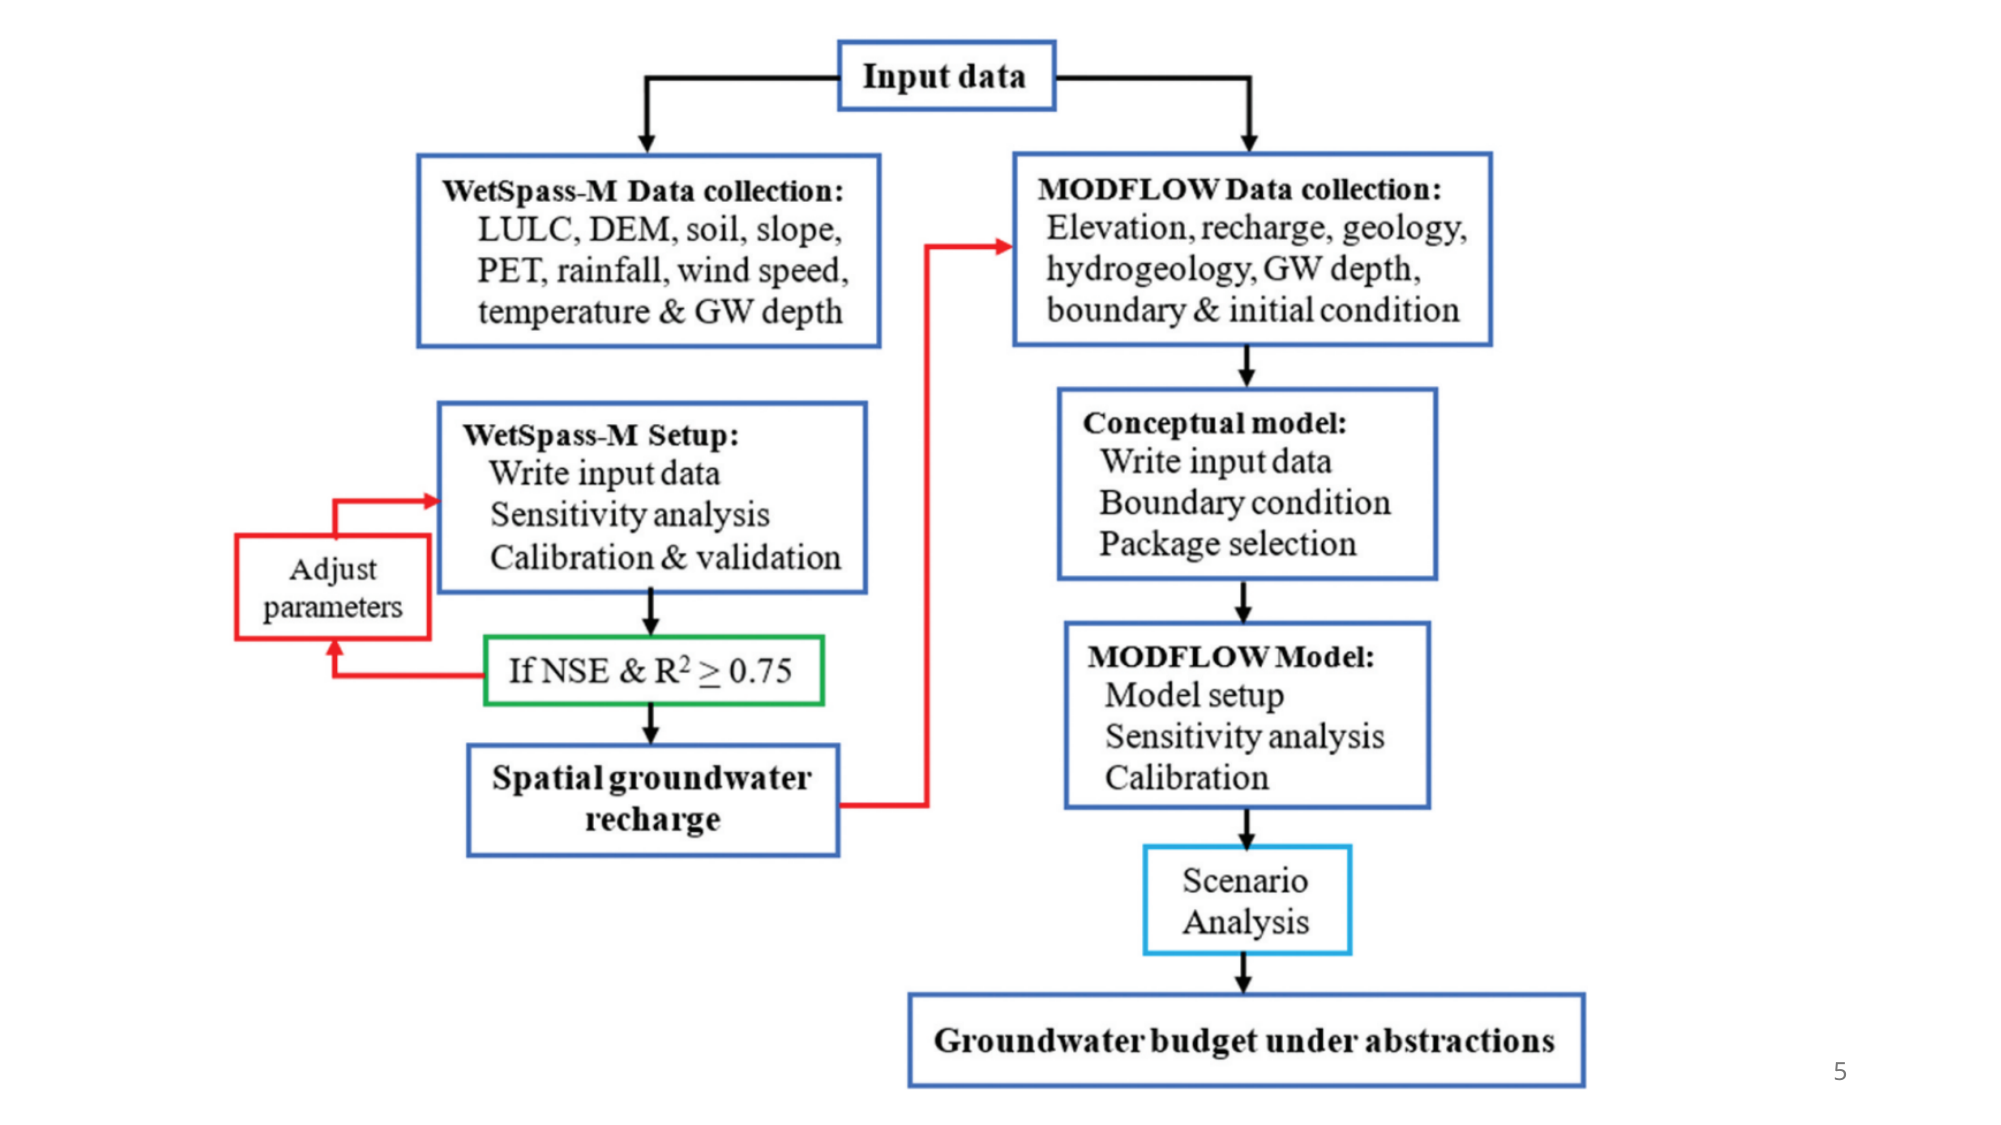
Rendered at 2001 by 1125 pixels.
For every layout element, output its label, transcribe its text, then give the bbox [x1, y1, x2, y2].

picture [222, 34, 1778, 1090]
slide_number 5 [1412, 1042, 1863, 1103]
